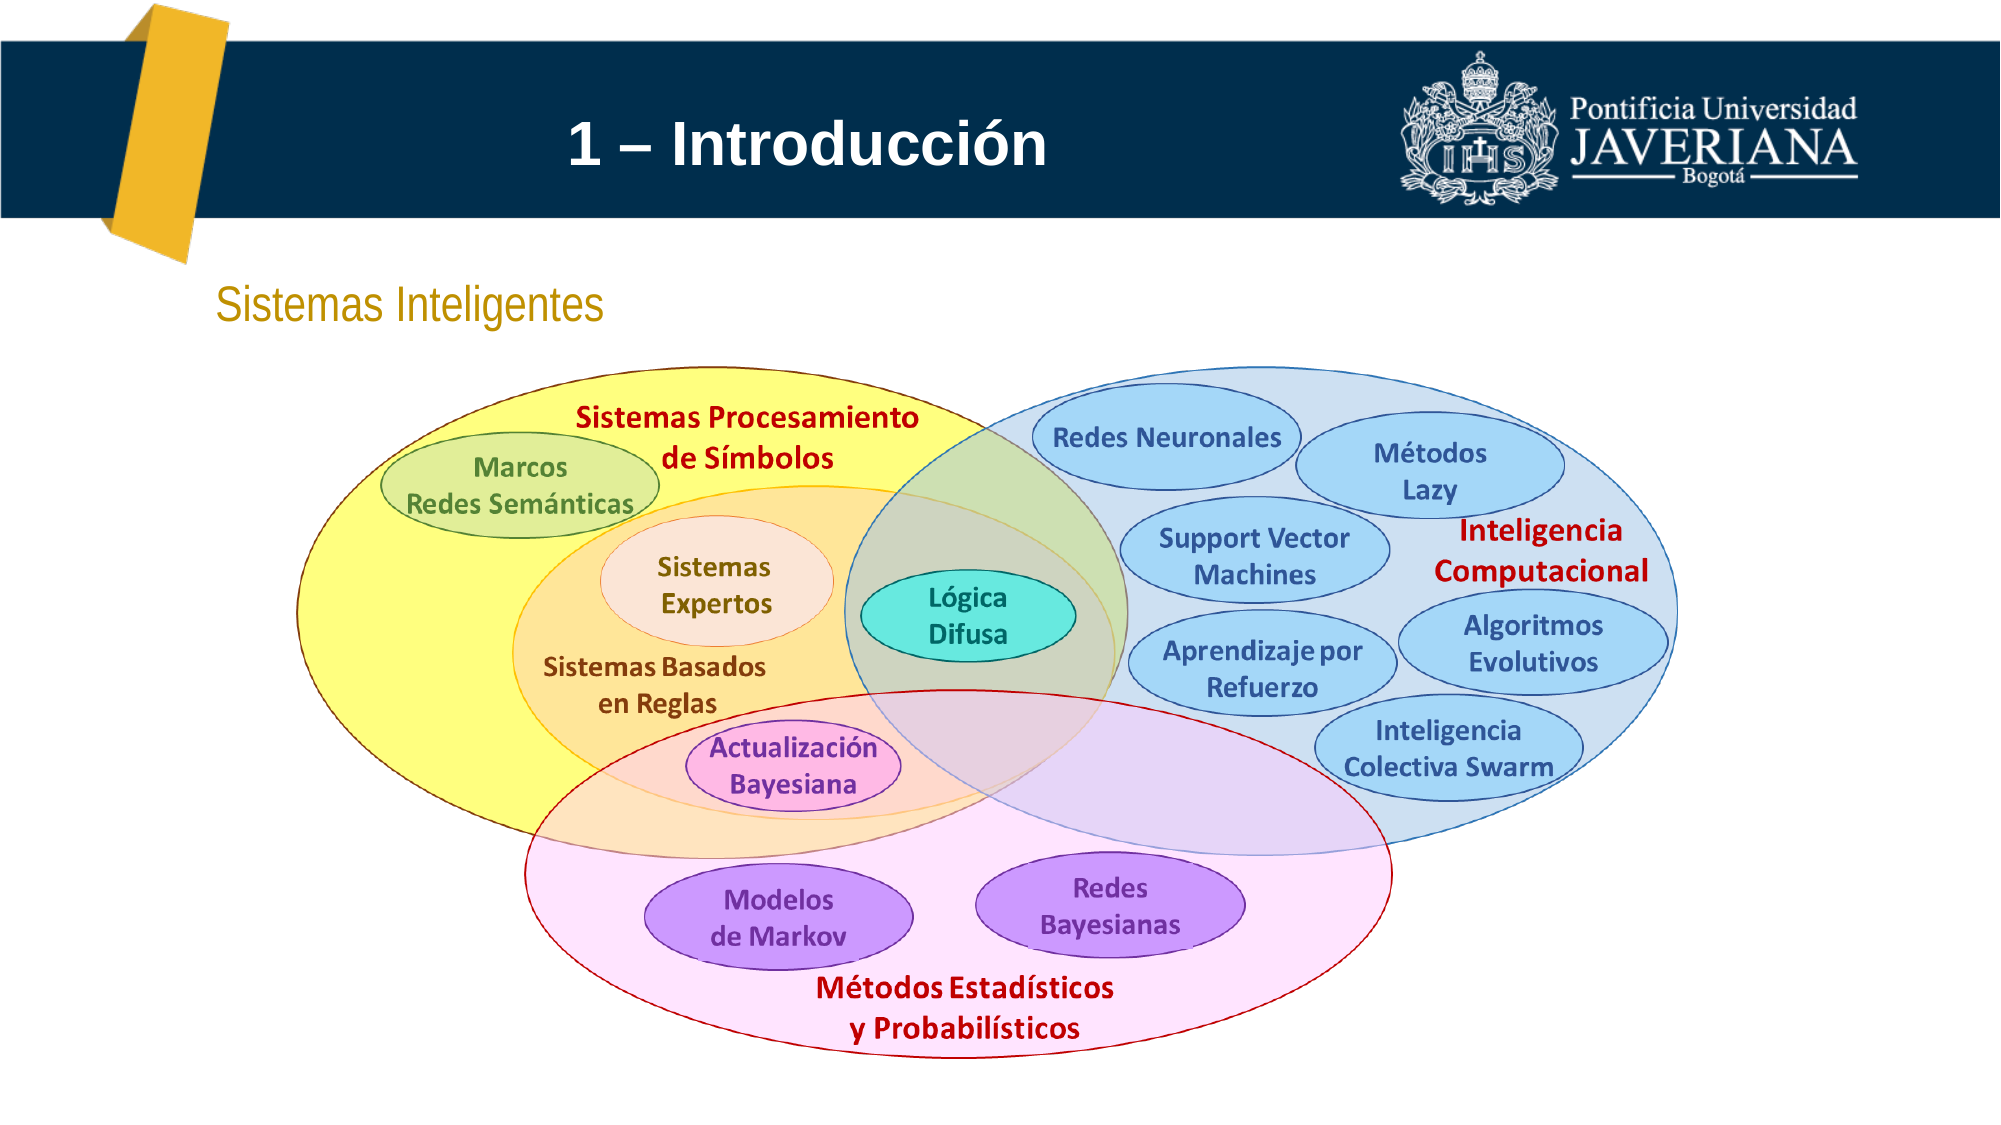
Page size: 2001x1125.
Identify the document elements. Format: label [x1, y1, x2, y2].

list [0, 0, 2000, 1125]
picture [296, 365, 1704, 1068]
